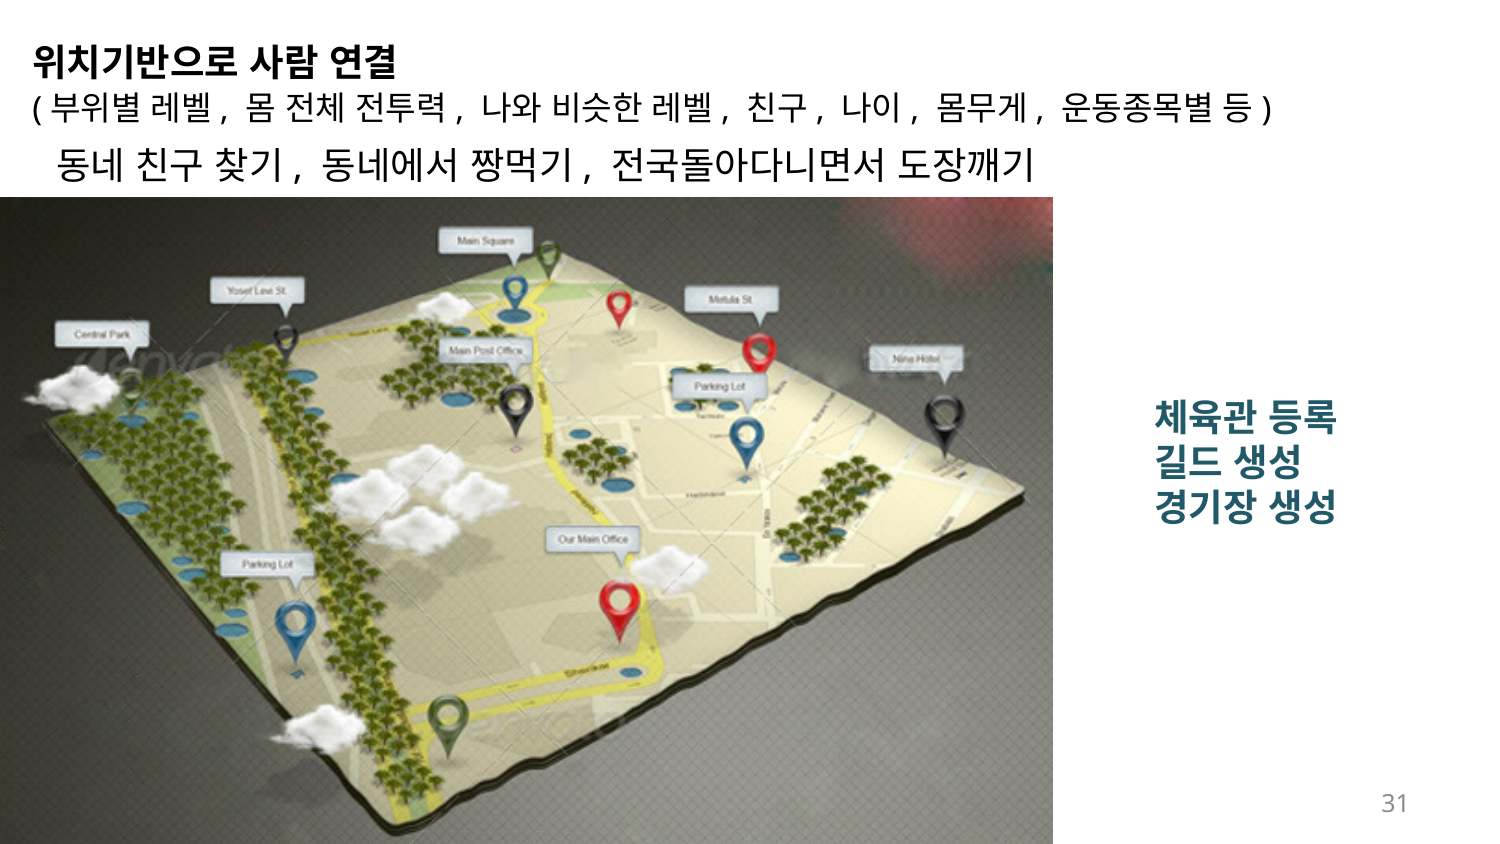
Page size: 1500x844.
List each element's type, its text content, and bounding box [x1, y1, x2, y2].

picture [0, 197, 1053, 844]
text_box 동네 친구 찾기, 동네에서 짱먹기, 전국돌아다니면서 도장깨기 [41, 134, 1270, 195]
text_box 체육관 등록 길드 생성 경기장 생성 [1139, 386, 1471, 537]
slide_number 31 [1074, 782, 1425, 827]
text_box 위치기반으로 사람 연결 [17, 32, 786, 92]
text_box (부위별 레벨, 몸 전체 전투력, 나와 비슷한 레벨, 친구, 나이, 몸무게, 운동종목별 등) [17, 79, 1500, 134]
